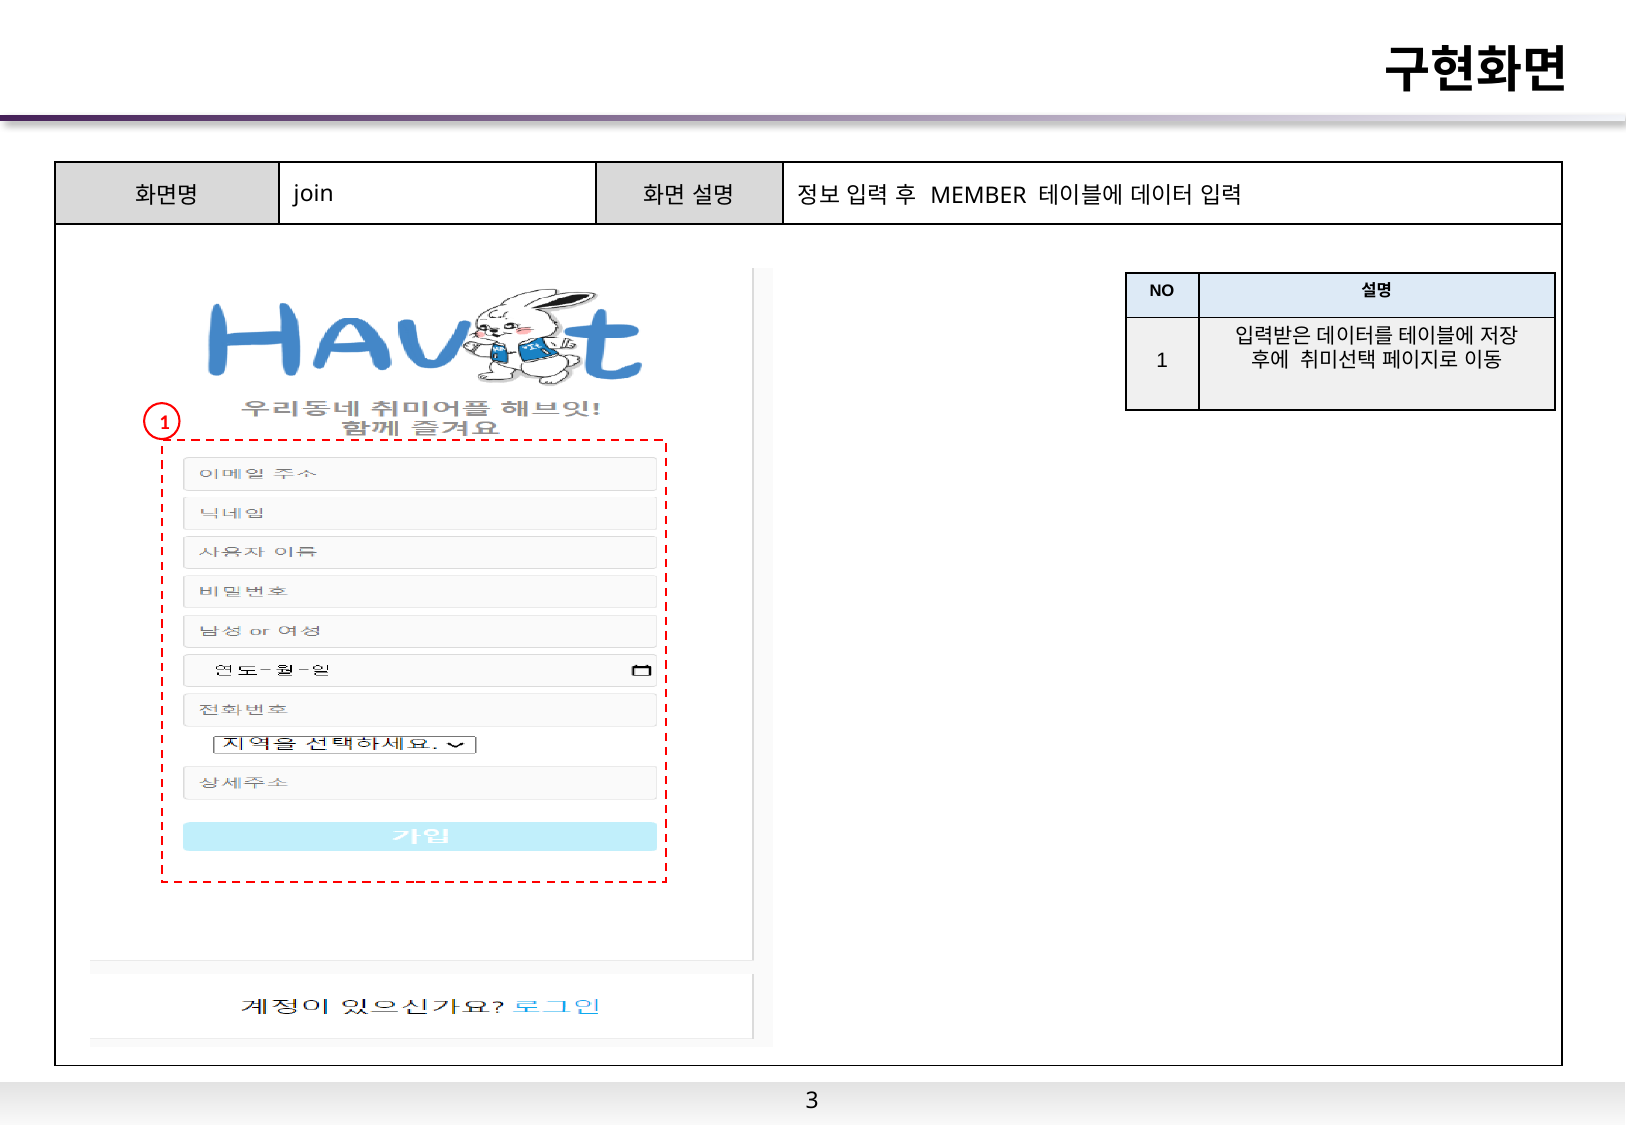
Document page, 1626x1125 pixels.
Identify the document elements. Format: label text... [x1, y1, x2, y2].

picture [90, 268, 773, 1047]
table_cell [56, 225, 1561, 1065]
table_header 정보 입력 후 MEMBER 테이블에 데이터 입력 [784, 163, 1561, 223]
table_header NO [1127, 274, 1198, 317]
table_cell 1 [1127, 318, 1198, 409]
table_header 설명 [1200, 274, 1554, 317]
table_header 화면명 [56, 163, 278, 223]
table_header join [280, 163, 595, 223]
table_header 화면 설명 [597, 163, 782, 223]
table_cell 입력받은 데이터를 테이블에 저장 후에 취미선택 페이지로 이동 [1200, 318, 1554, 409]
